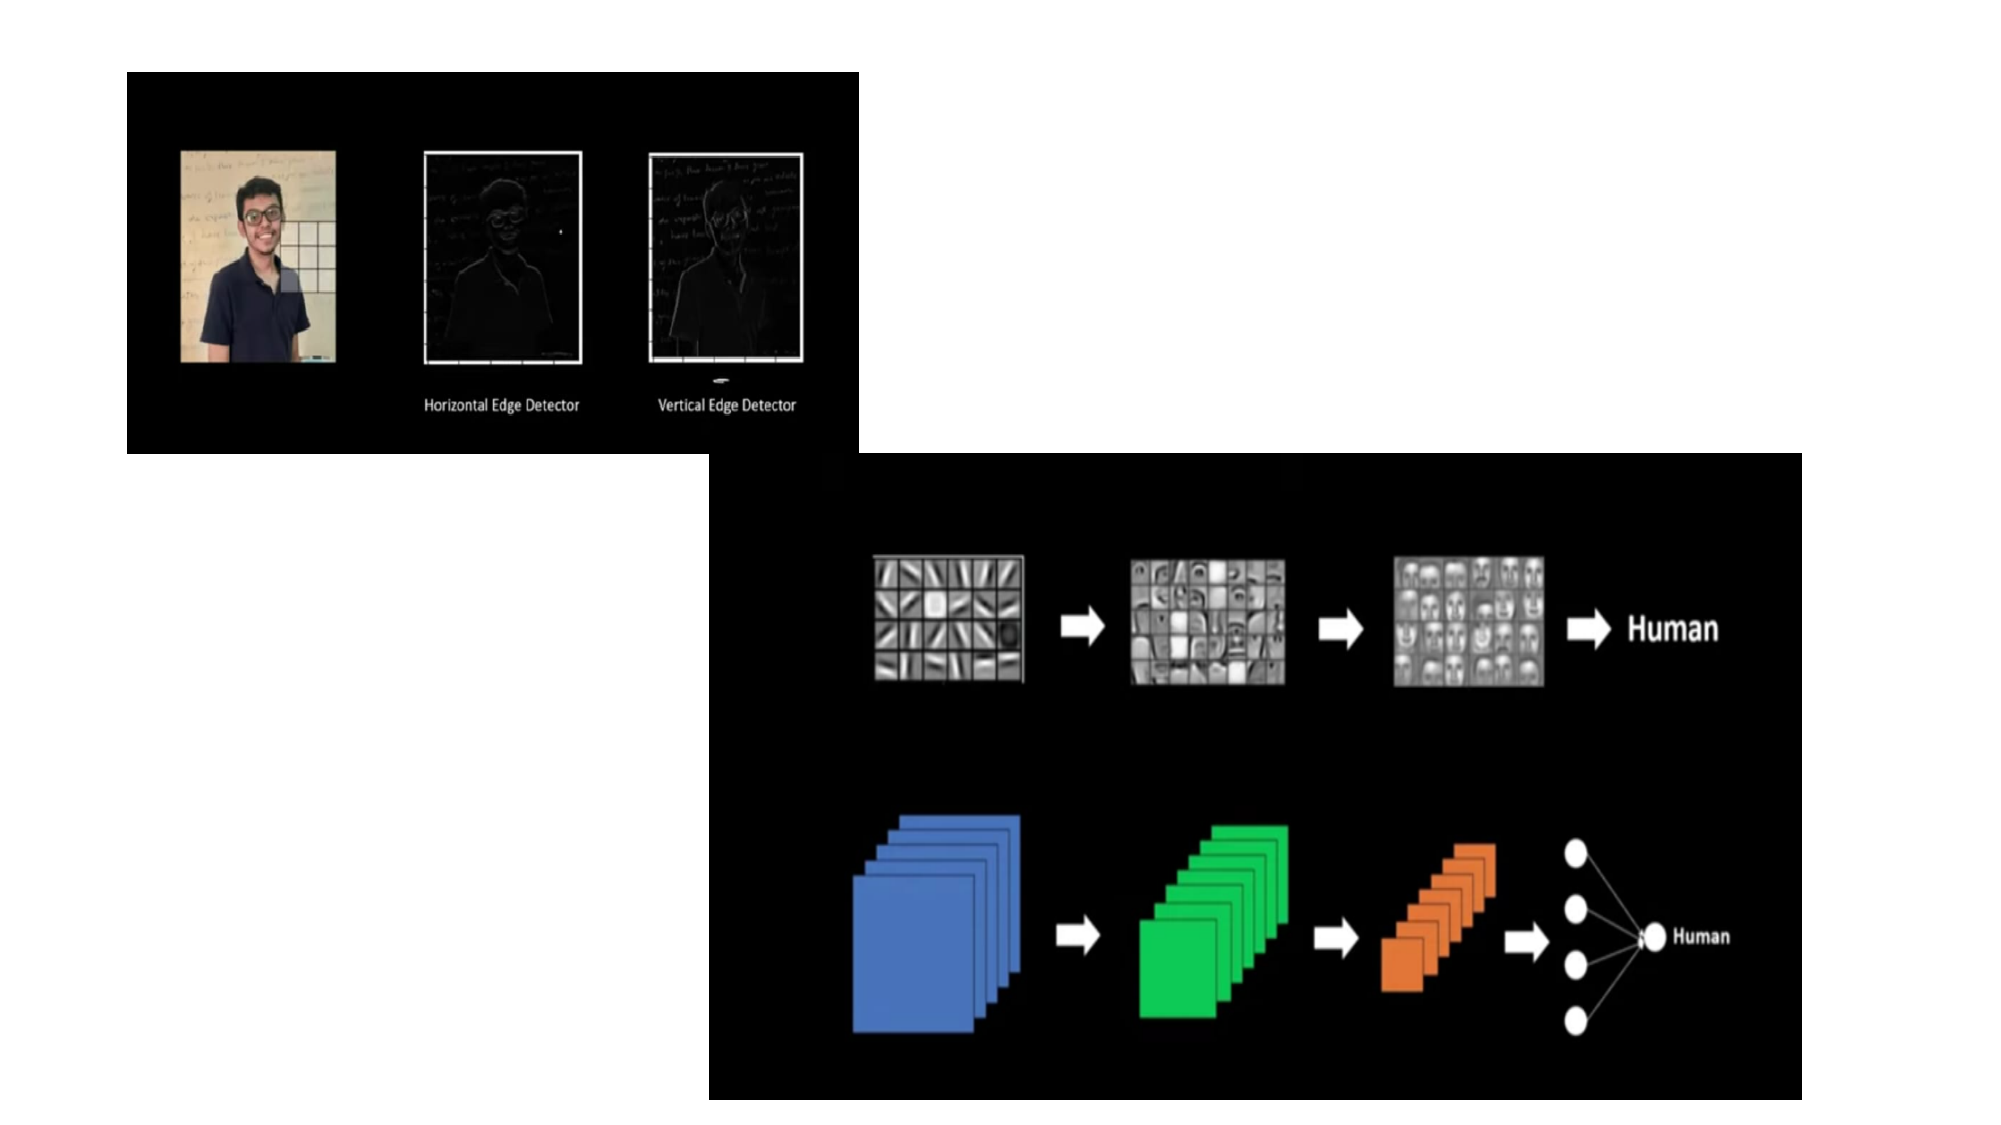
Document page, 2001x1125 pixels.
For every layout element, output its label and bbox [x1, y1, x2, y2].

picture [709, 72, 1802, 1100]
list [127, 72, 858, 454]
